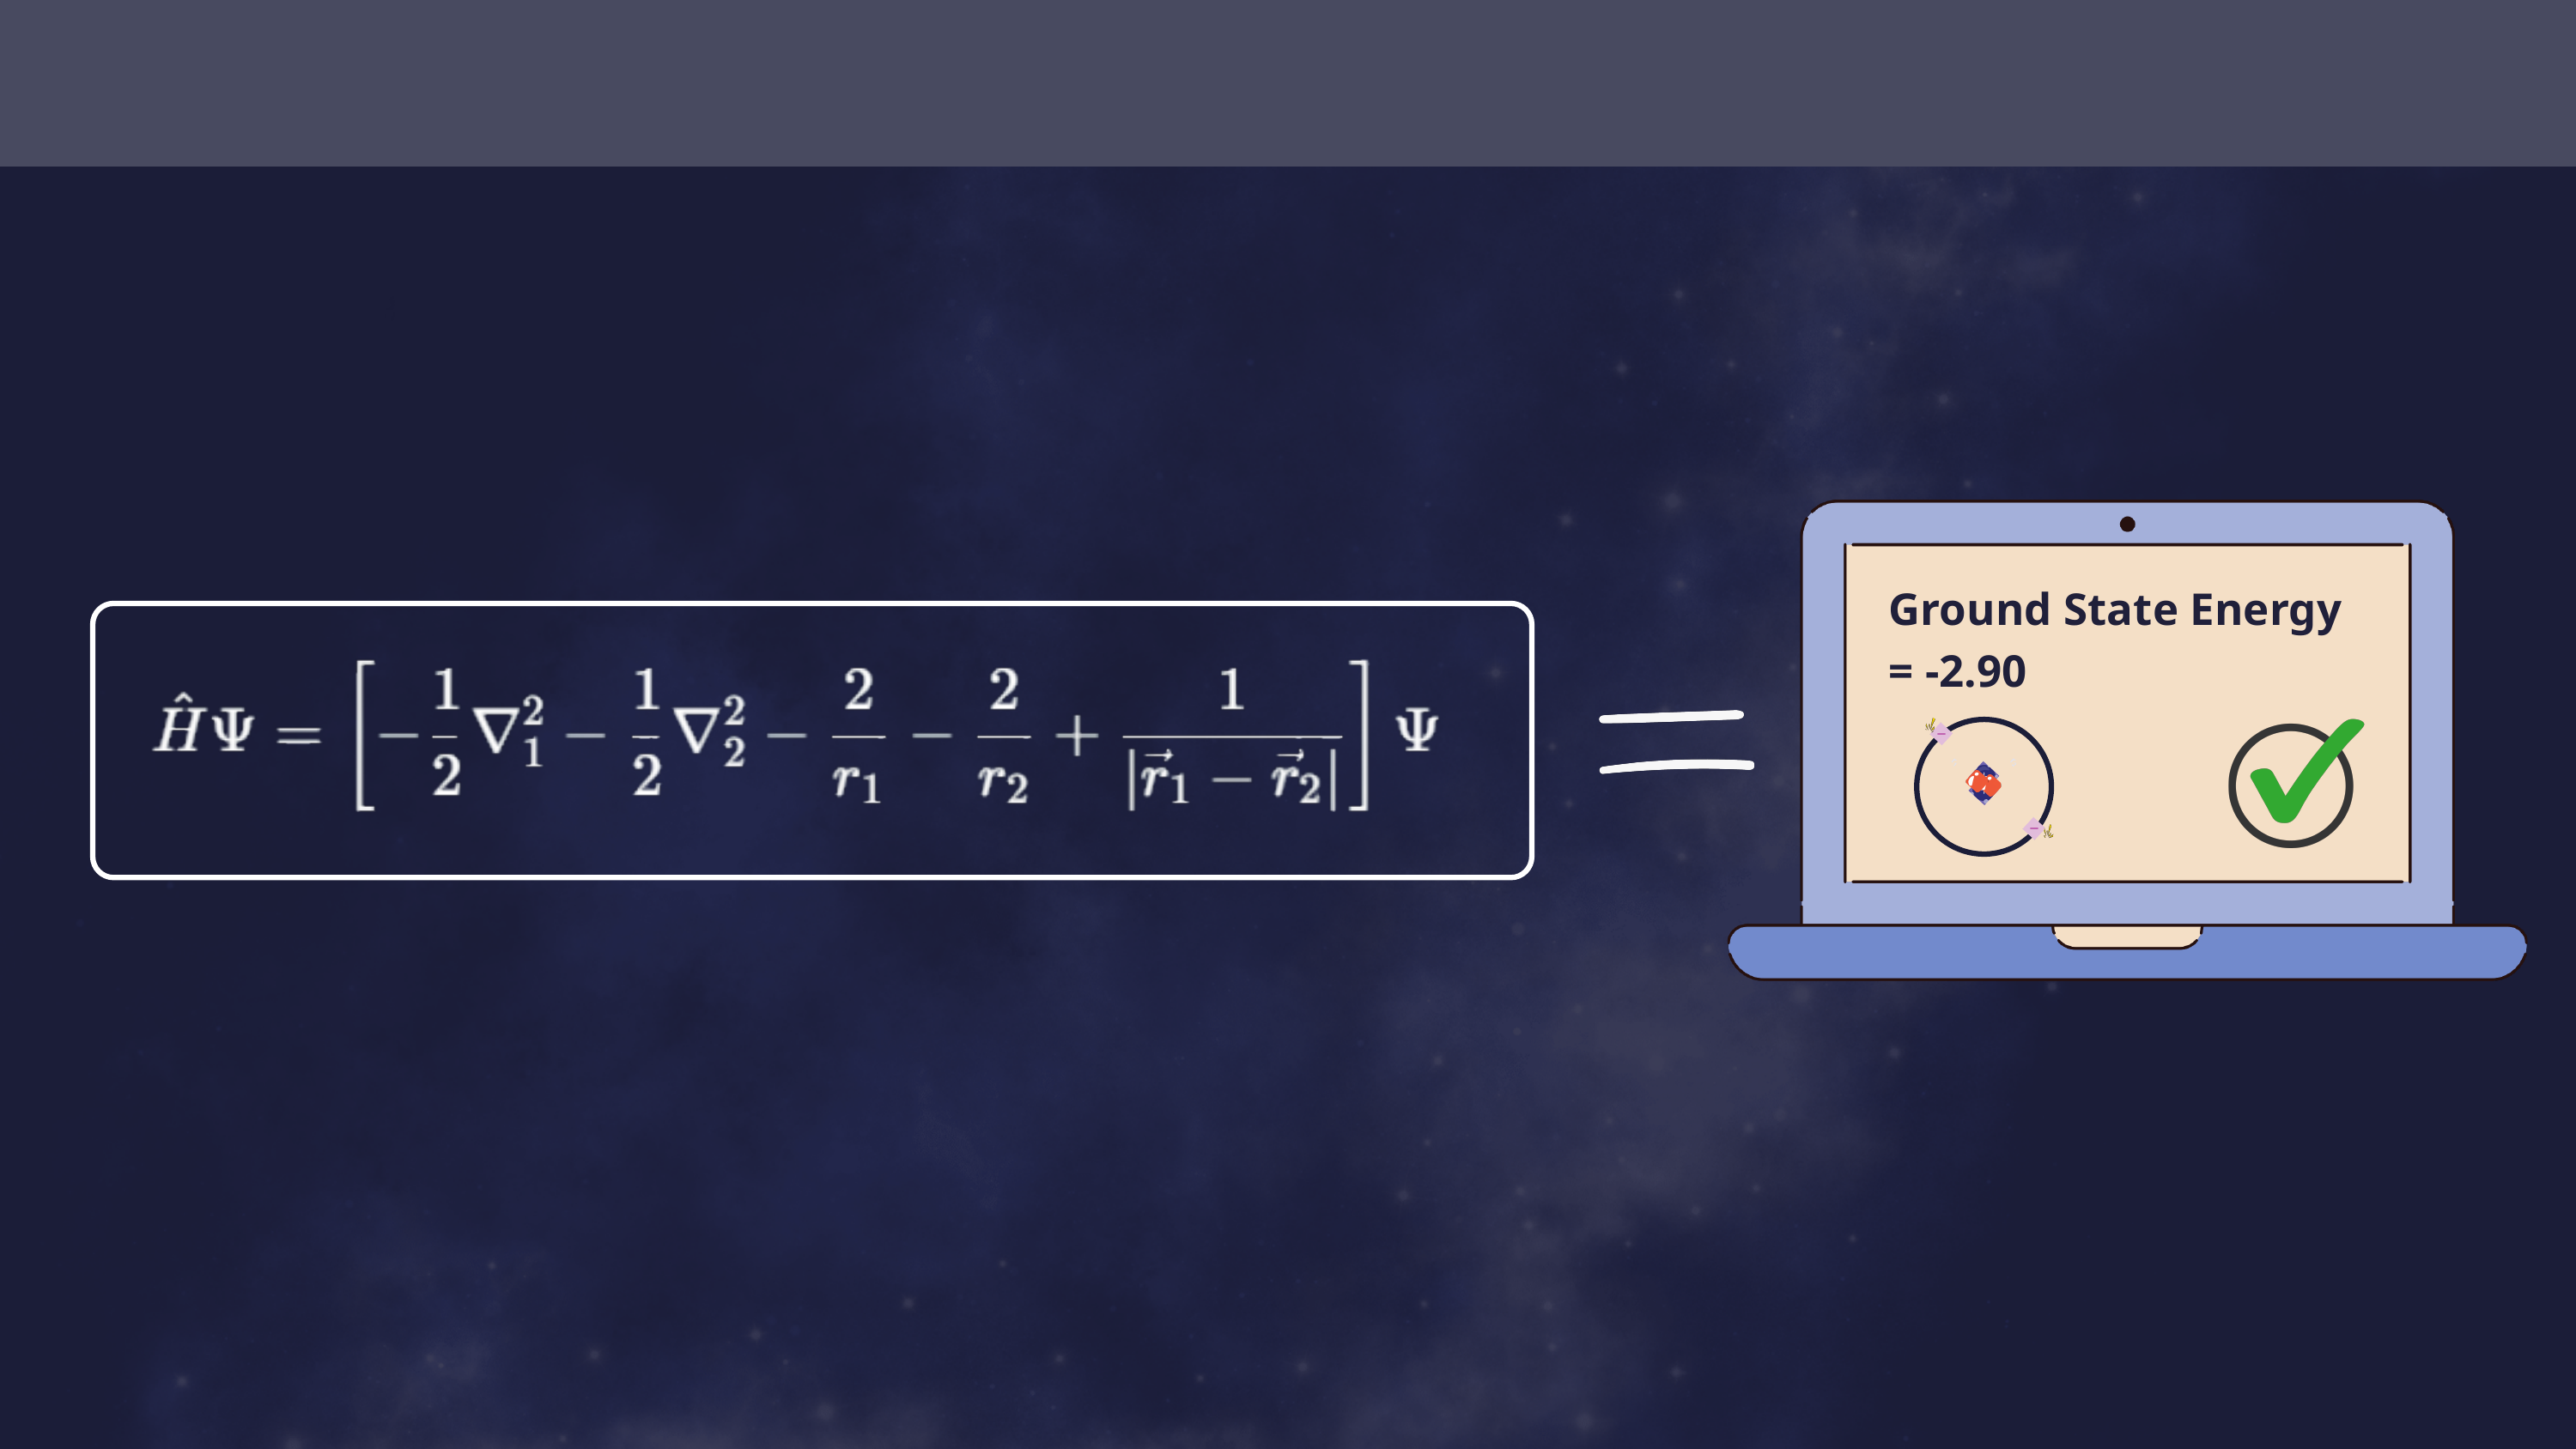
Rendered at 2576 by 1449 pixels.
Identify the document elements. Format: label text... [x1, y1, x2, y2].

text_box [0, 0, 2576, 167]
text_box [0, 177, 2576, 1449]
text_box [2228, 718, 2365, 849]
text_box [1916, 718, 2052, 855]
text_box [1727, 500, 2528, 981]
text_box [1598, 710, 1755, 774]
text_box [93, 598, 1572, 882]
text_box Ground State Energy = -2.90 [1888, 573, 2373, 696]
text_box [92, 603, 1533, 878]
